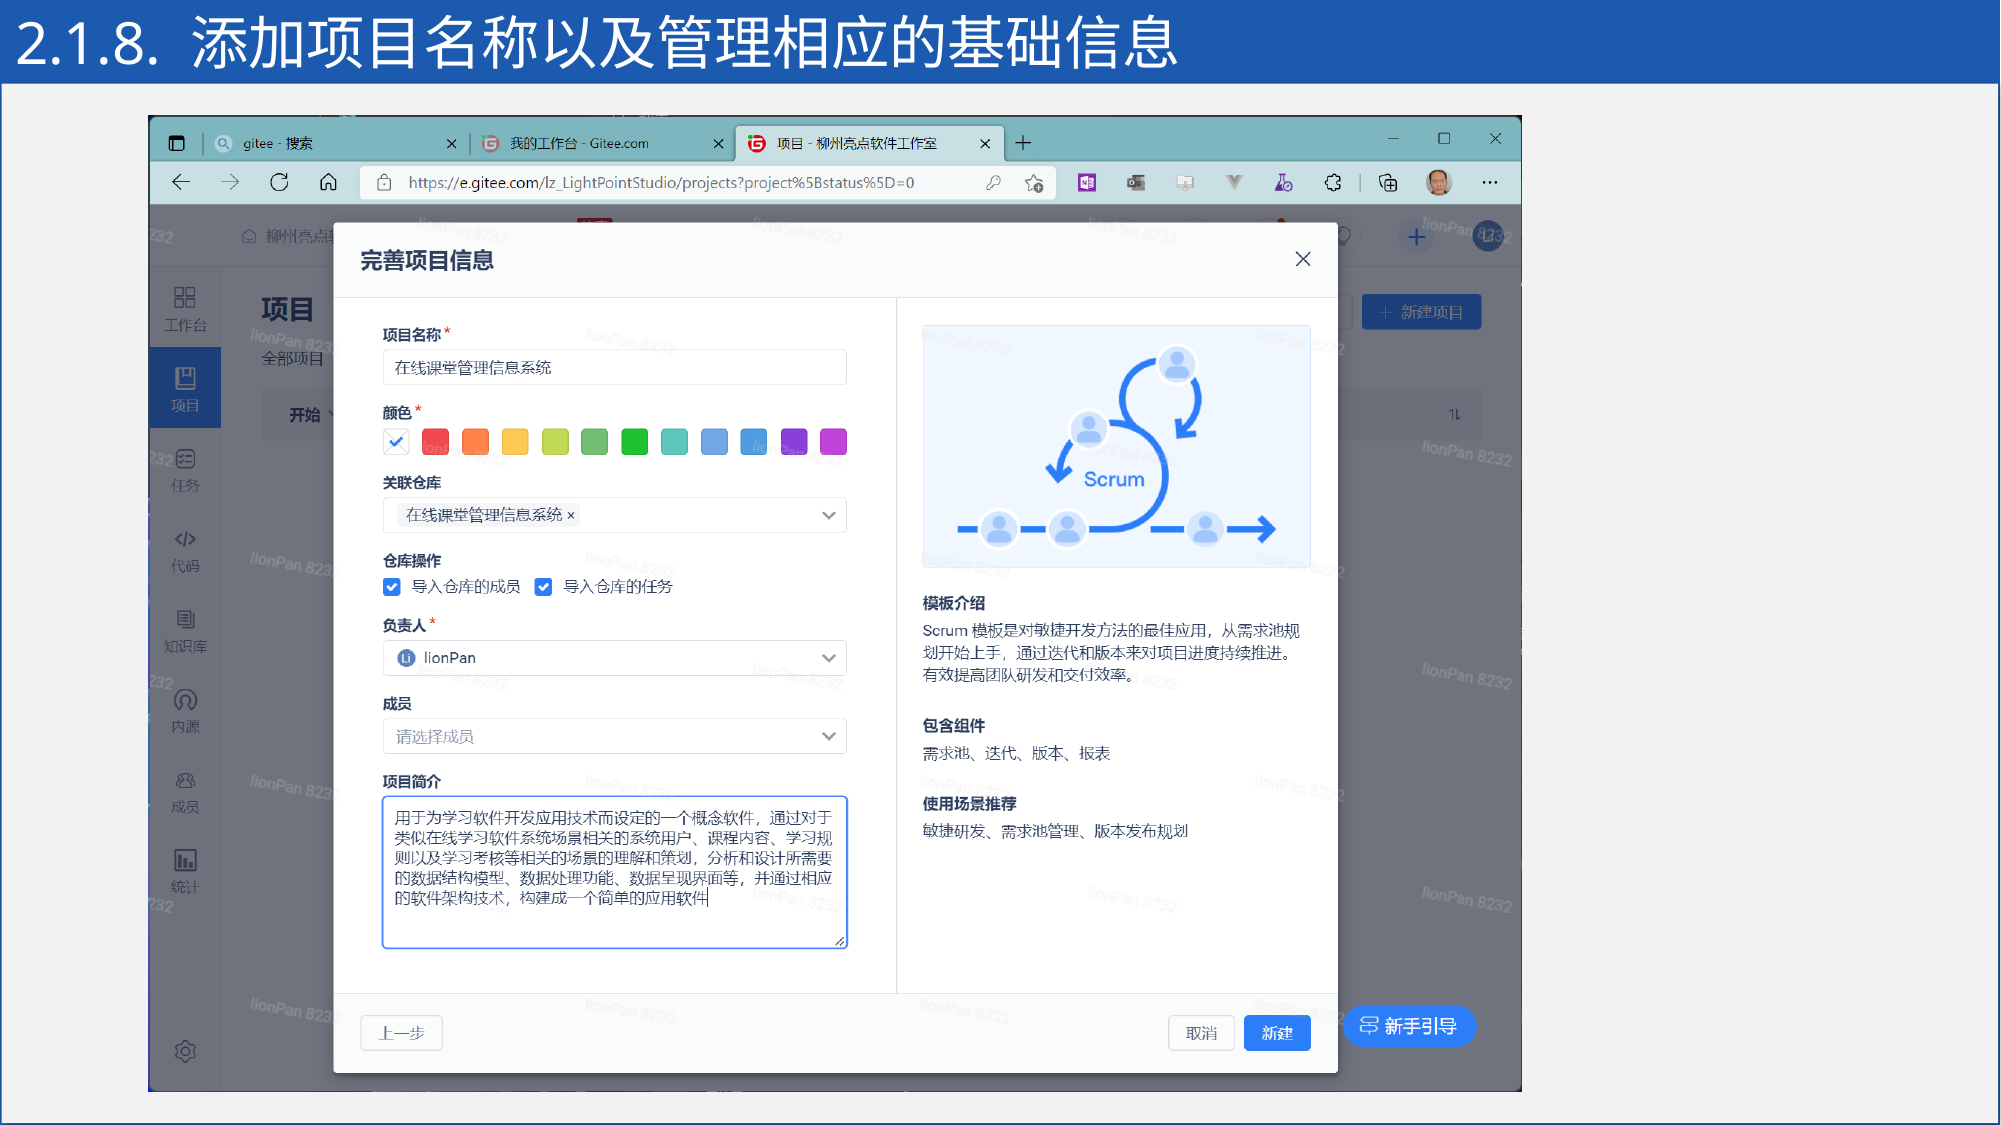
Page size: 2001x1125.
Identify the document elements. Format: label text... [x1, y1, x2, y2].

picture [148, 115, 1522, 1093]
title 2.1.8. 添加项目名称以及管理相应的基础信息 [0, 1, 1675, 81]
